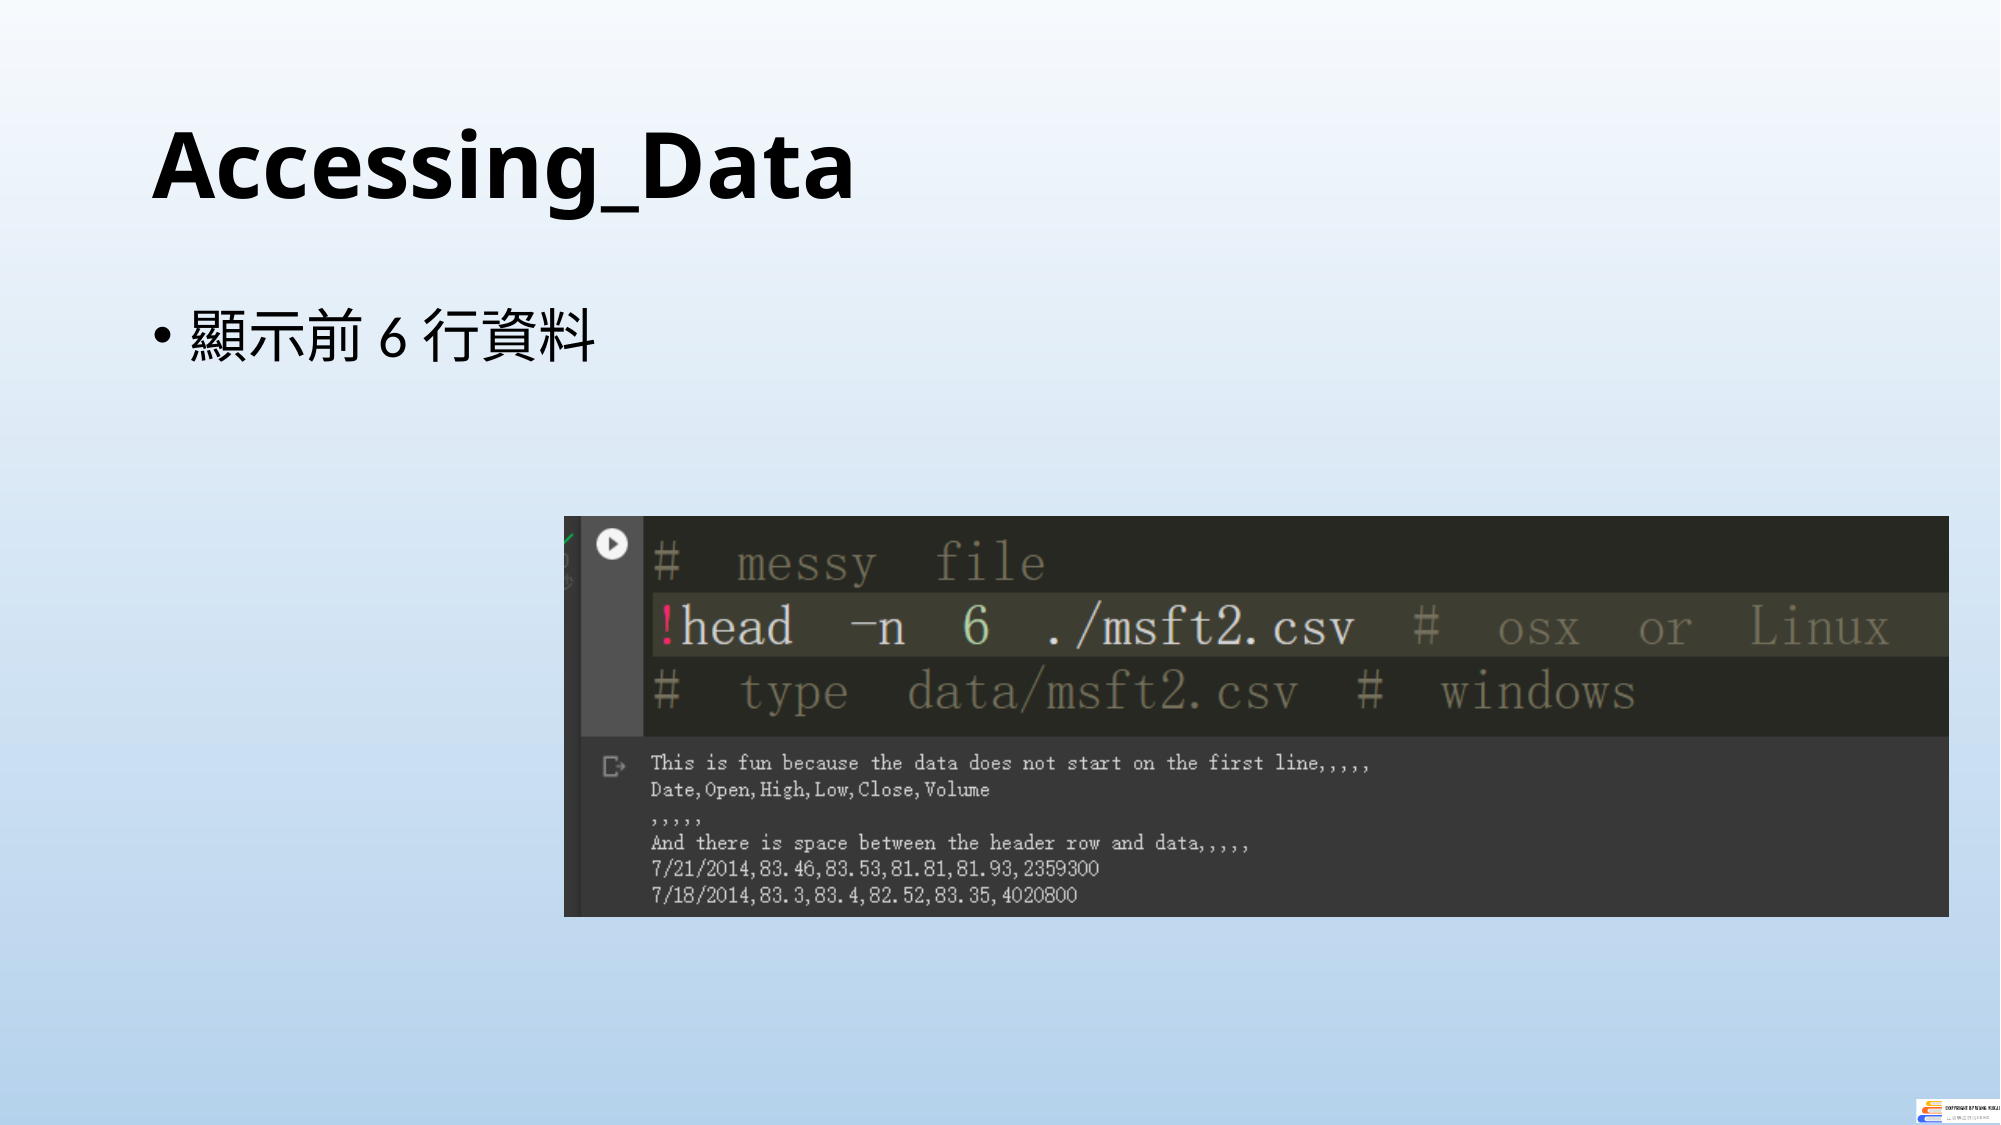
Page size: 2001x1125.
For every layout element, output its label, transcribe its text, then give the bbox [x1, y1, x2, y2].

picture [1916, 1099, 2000, 1123]
title Accessing_Data [137, 59, 1863, 278]
picture [564, 516, 1949, 917]
list 顯示前6行資料 [137, 299, 1863, 1014]
